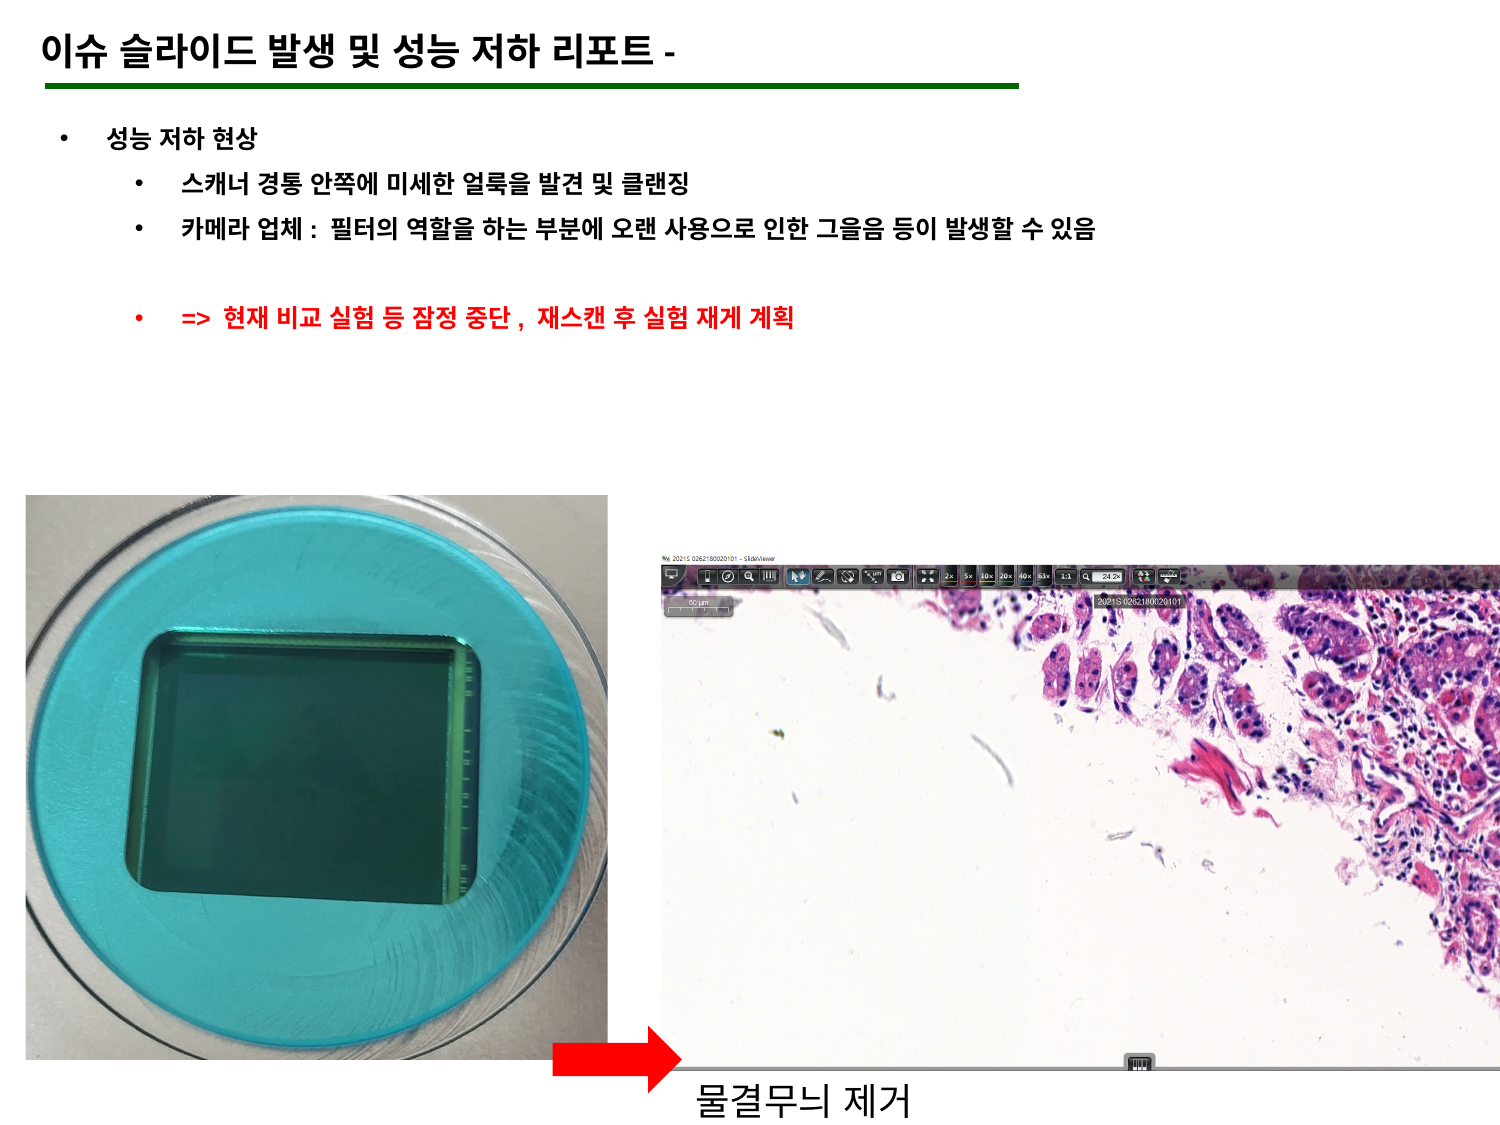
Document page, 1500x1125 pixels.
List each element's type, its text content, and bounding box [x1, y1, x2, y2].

text_box 물결무늬 제거 [680, 1071, 987, 1125]
text_box [552, 1025, 671, 1094]
text_box 이슈 슬라이드 발생 및 성능 저하 리포트- [25, 20, 910, 81]
picture [25, 494, 608, 1060]
text_box 성능 저하 현상 스캐너 경통 안쪽에 미세한 얼룩을 발견 및 클랜징 카메라 업체: 필터의 역할을 하는 부분에 오랜 사용으로 인한 그을음 등이 발생할 수 있음 => 현재 비교 실험 등 잠정 중단, 재스캔 후 실험 재게 계획 [45, 100, 1316, 385]
picture [661, 553, 1500, 1071]
